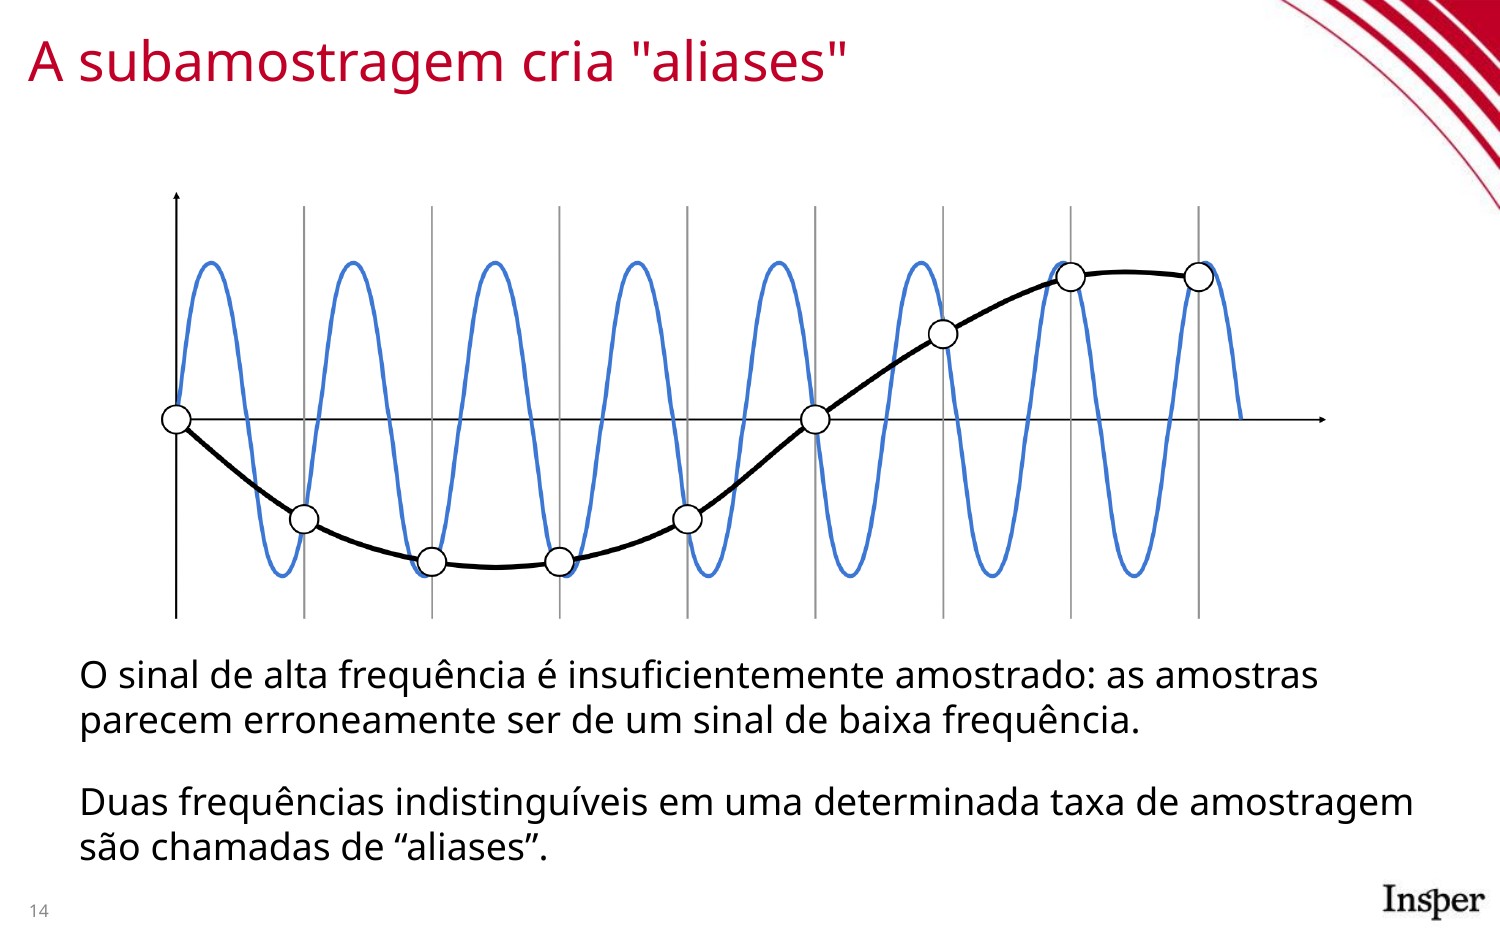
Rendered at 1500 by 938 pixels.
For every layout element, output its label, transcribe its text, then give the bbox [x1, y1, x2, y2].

list O sinal de alta frequência é insuficientemente amostrado: as amostras parecem erroneamente ser de um sinal de baixa frequência. Duas frequências indistinguíveis em uma determinada taxa de amostragem são chamadas de “aliases”. [64, 643, 1447, 892]
title A subamostragem cria "aliases" [13, 18, 1397, 104]
picture [156, 0, 1500, 938]
slide_number 14 [0, 887, 78, 938]
